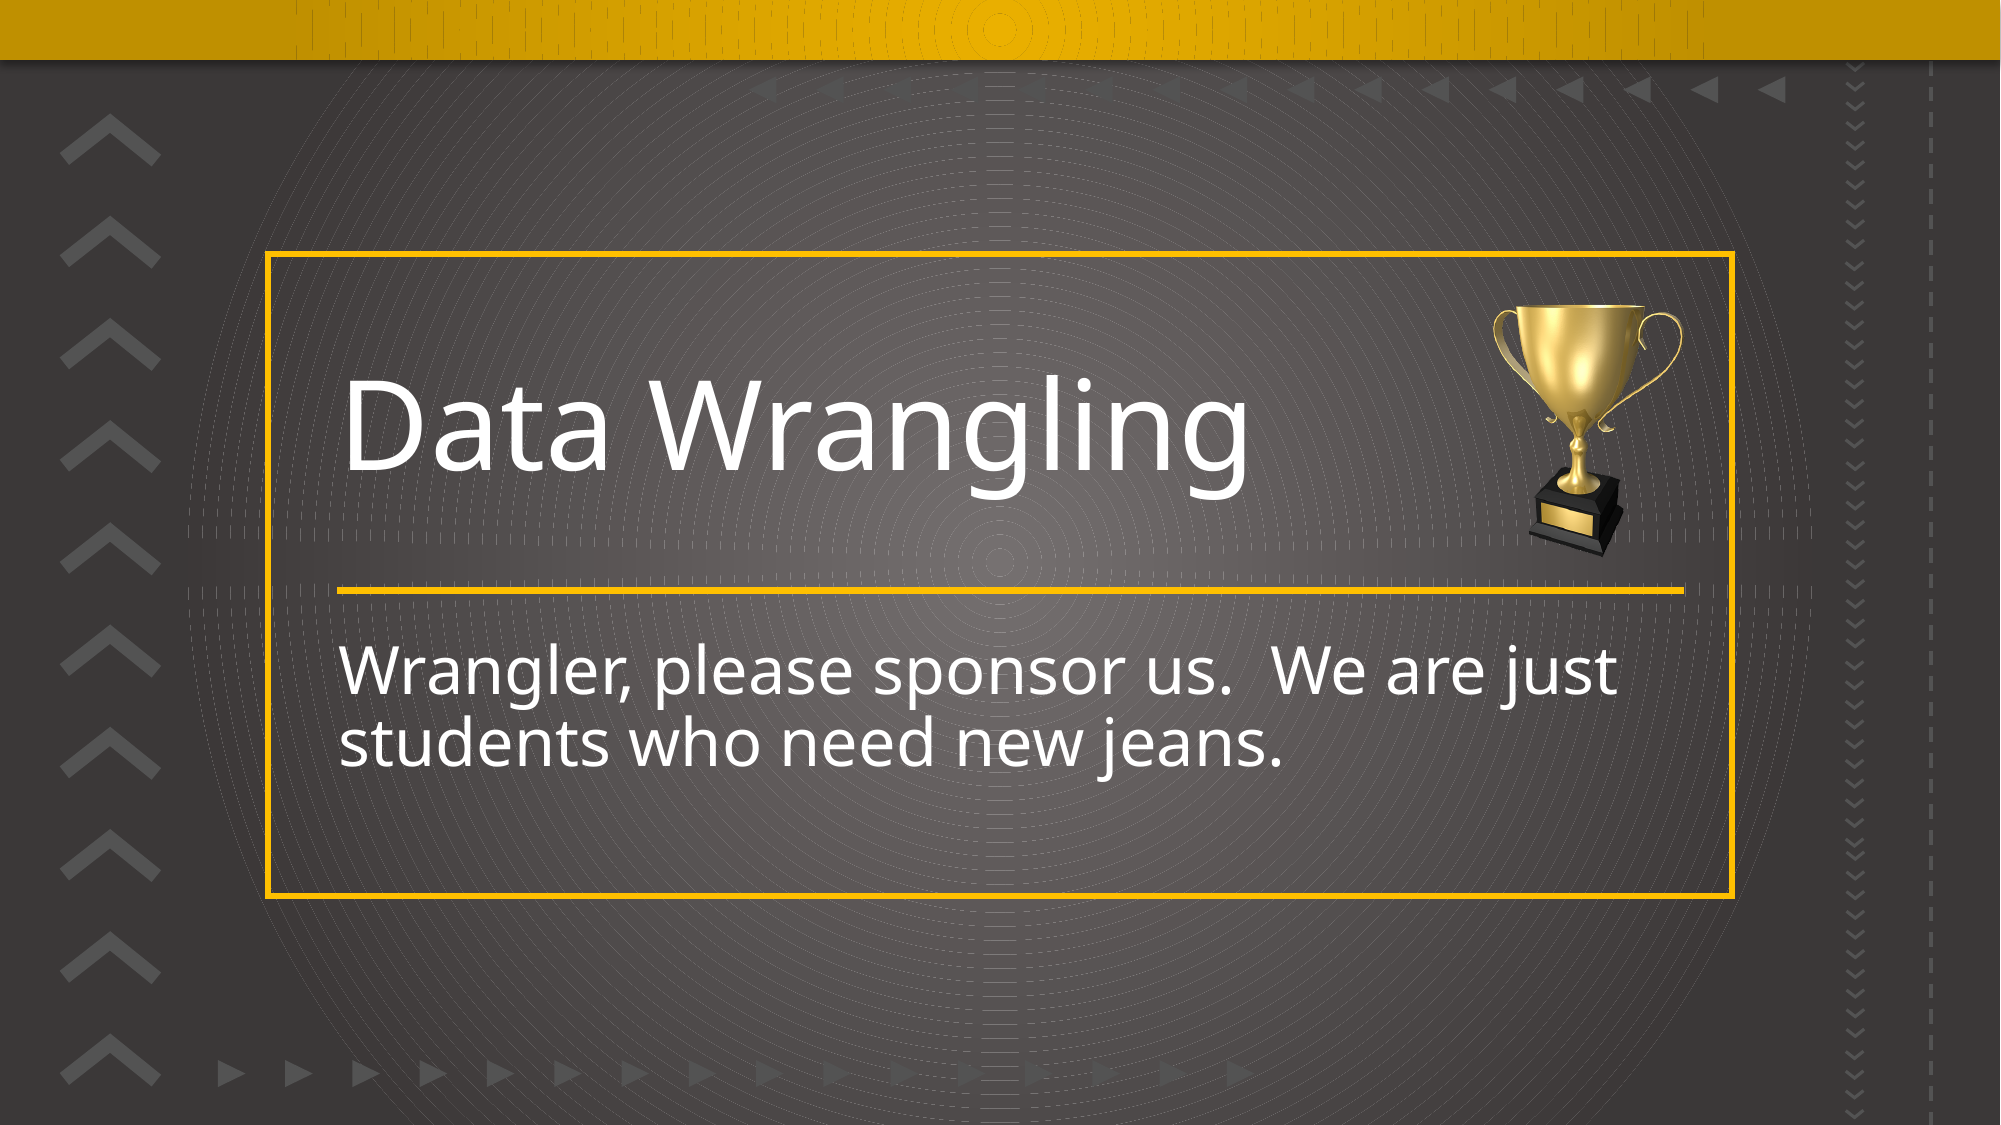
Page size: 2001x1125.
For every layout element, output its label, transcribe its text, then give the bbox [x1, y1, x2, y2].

list Wrangler, please sponsor us. We are just students who need new jeans. [267, 607, 1733, 879]
title Data Wrangling [266, 252, 1734, 609]
picture [1734, 256, 1740, 594]
